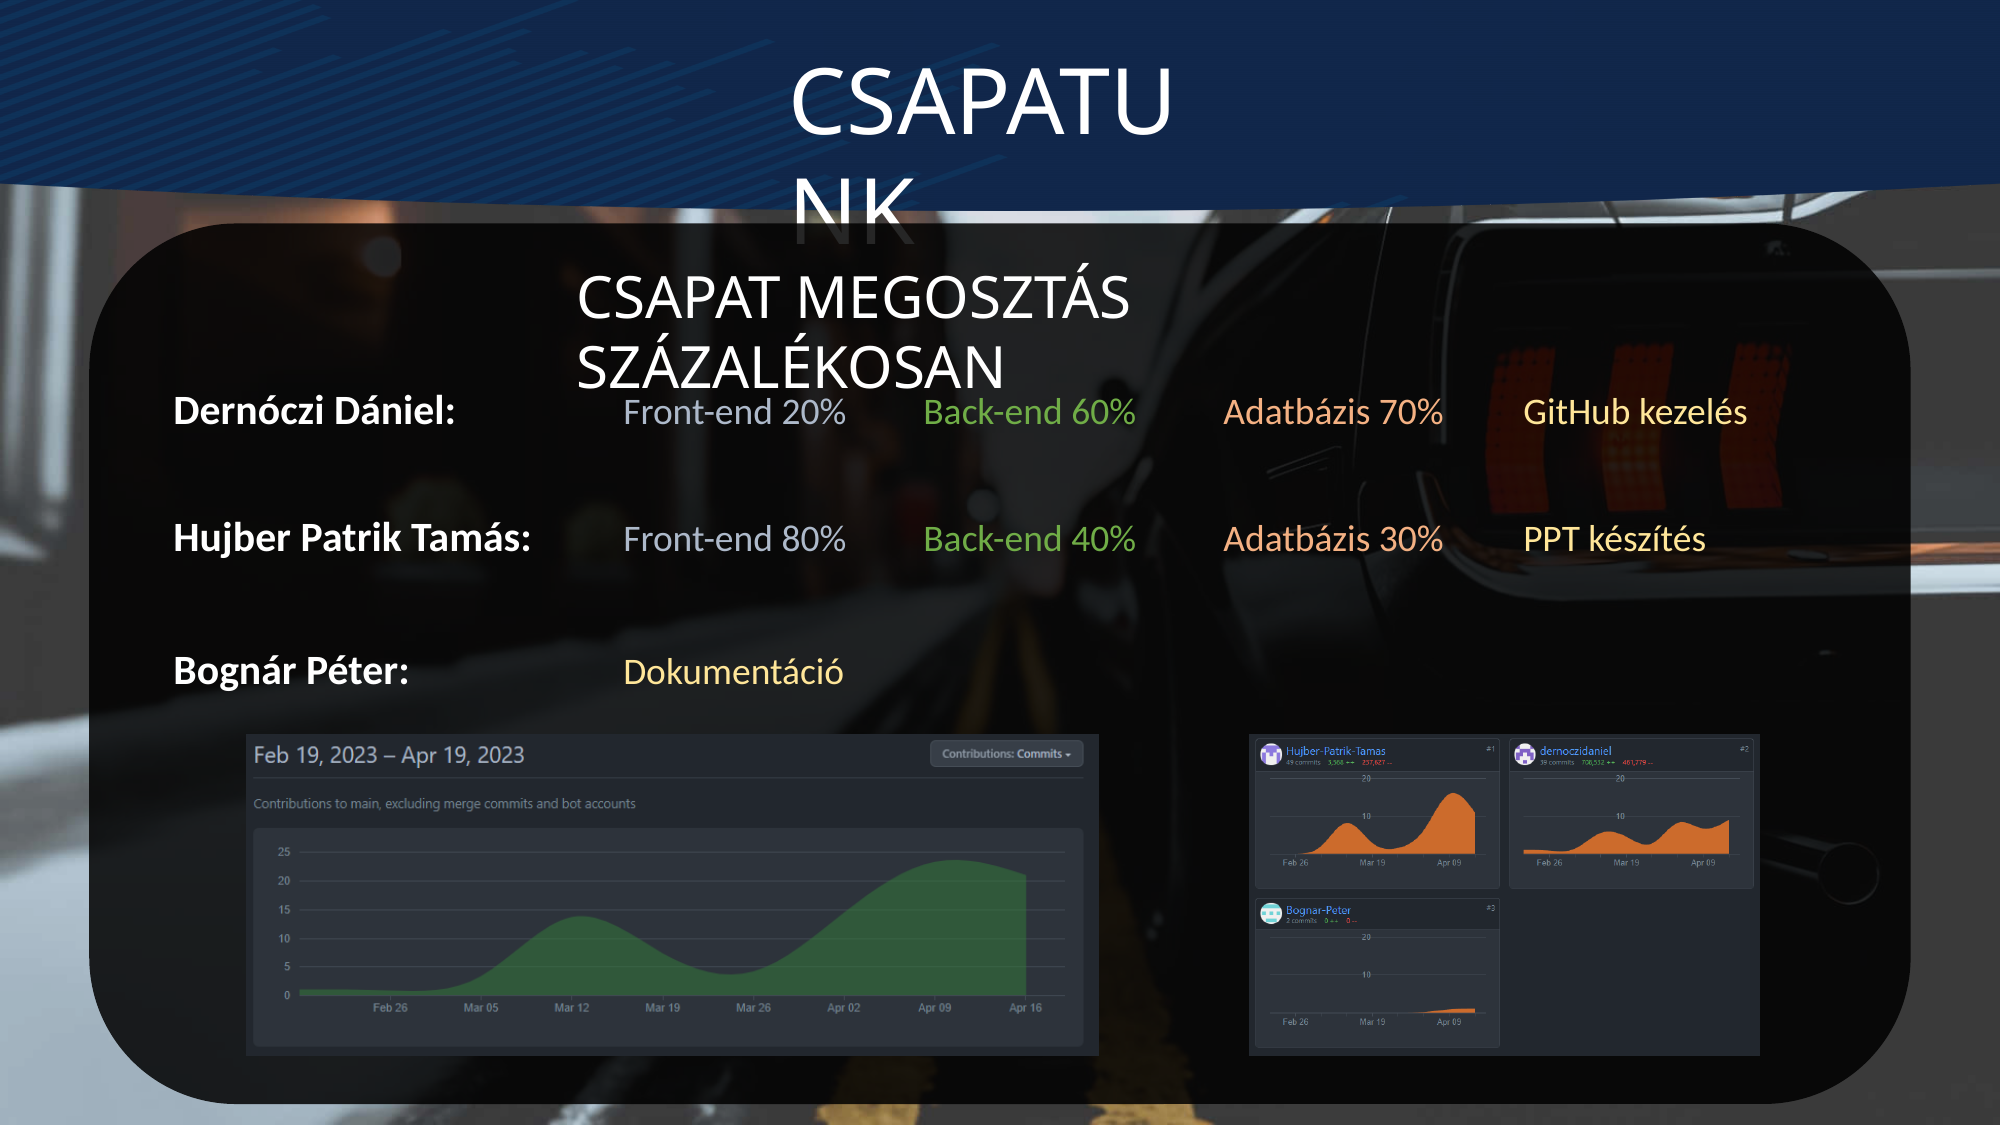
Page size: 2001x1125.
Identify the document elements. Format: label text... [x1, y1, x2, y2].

text_box Csapatunk [774, 211, 1242, 222]
text_box Dernóczi Dániel: Front-end 20% Back-end 60% Adatbázis 70% GitHub kezelés Hujber Patrik Tamás: Front-end 80% Back-end 40% Adatbázis 30% PPT készítés Bognár Péter: Dokumentáció [158, 367, 1857, 703]
text_box [88, 222, 1912, 1106]
text_box Csapat megosztás százalékosan [562, 252, 1454, 408]
picture [1249, 734, 1760, 1056]
picture [246, 734, 1099, 1056]
picture [0, 0, 2000, 211]
